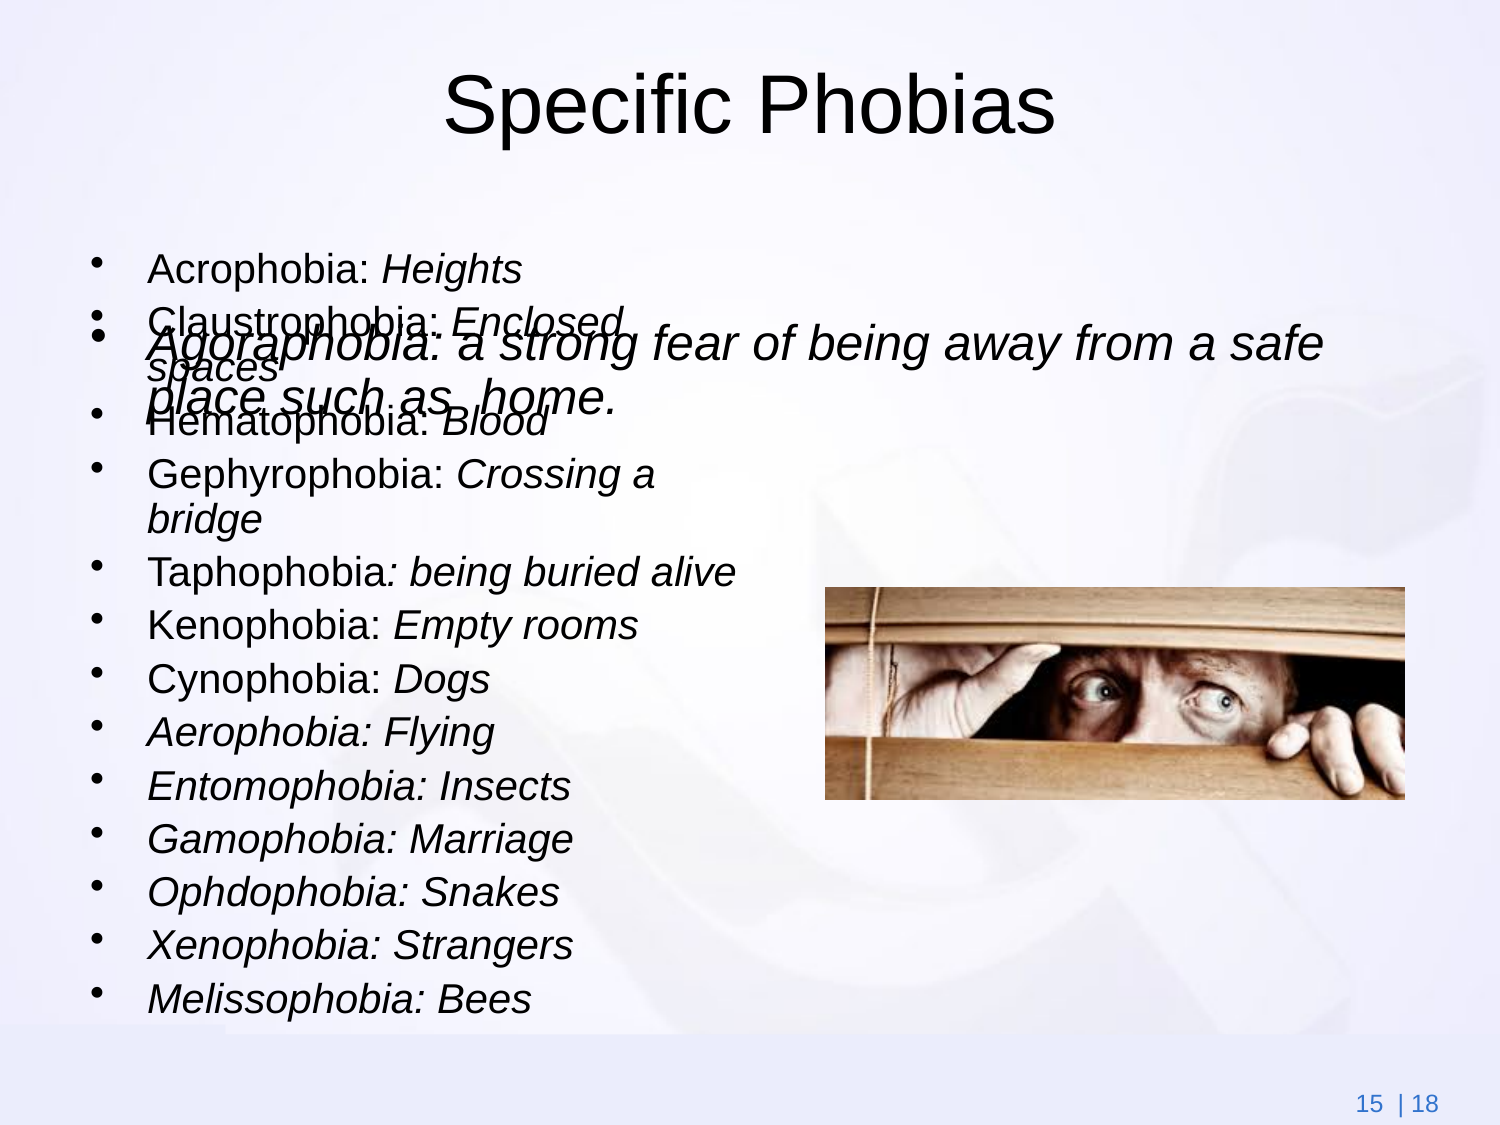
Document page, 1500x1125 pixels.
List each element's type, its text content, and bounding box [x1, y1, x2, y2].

title Specific Phobias [75, 12, 1425, 200]
picture [0, 0, 1500, 1034]
list Agoraphobia: a strong fear of being away from a safe place such as home. [75, 239, 1425, 990]
